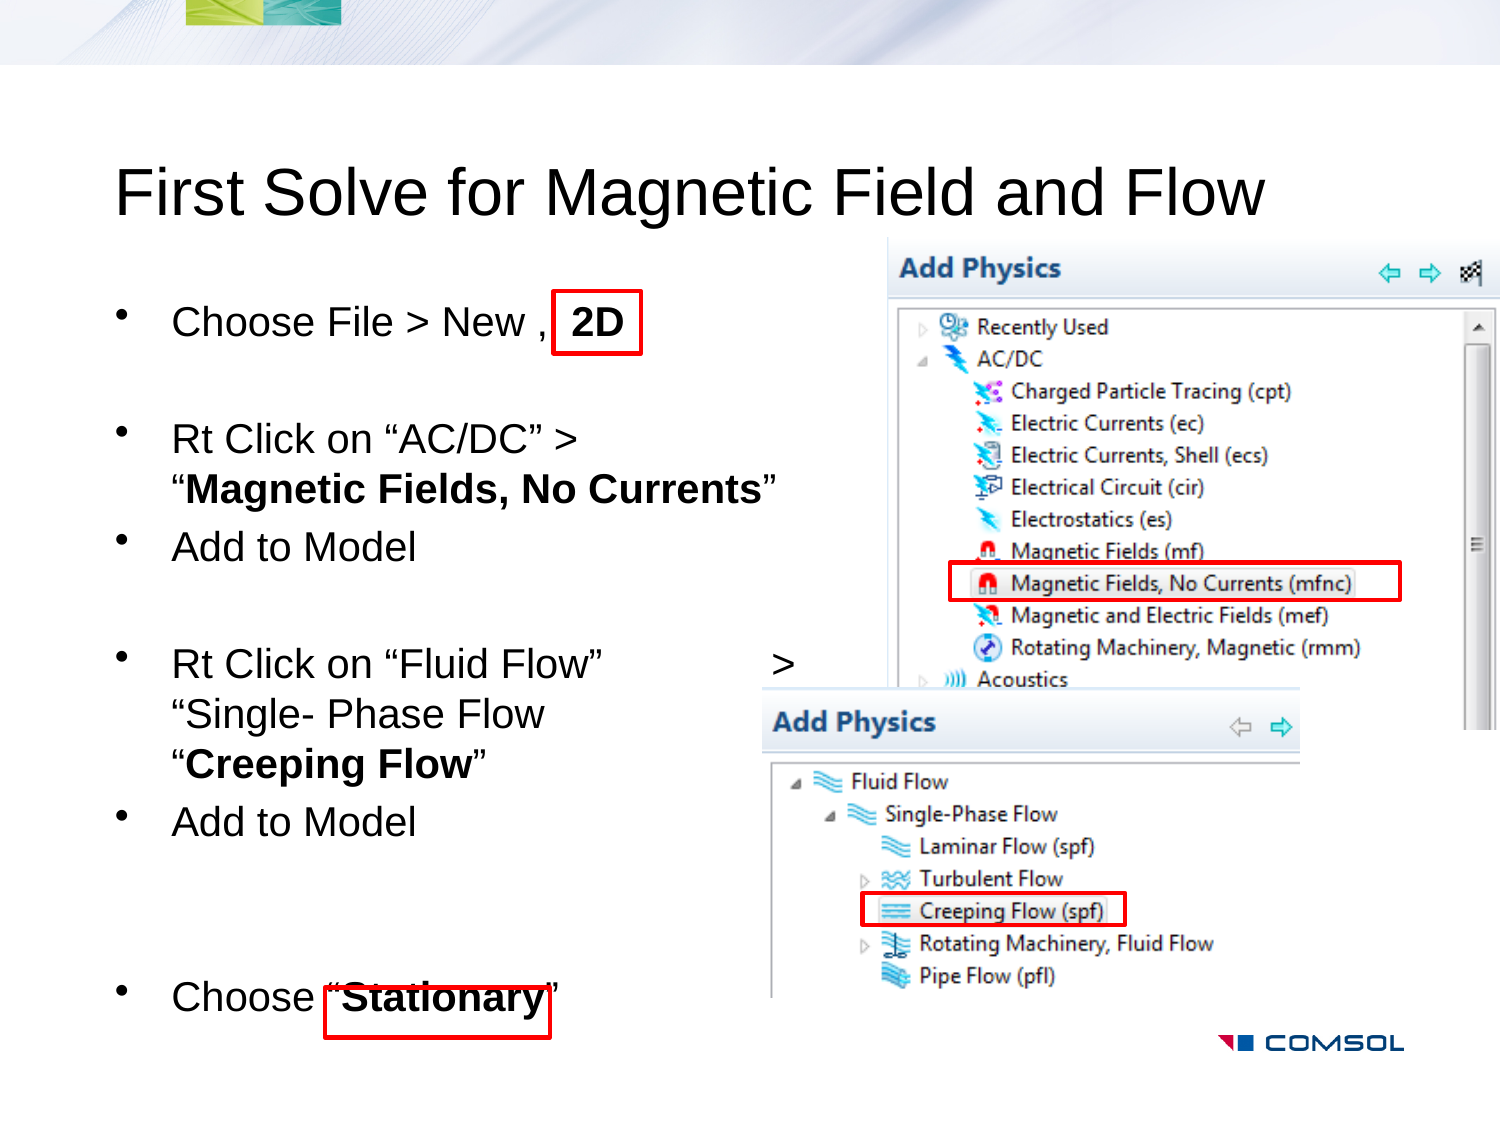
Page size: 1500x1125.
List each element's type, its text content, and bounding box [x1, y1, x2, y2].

text_box [551, 289, 643, 356]
title First Solve for Magnetic Field and Flow [99, 102, 1425, 275]
picture [0, 0, 1500, 1125]
list Choose File > New , 2D Rt Click on “AC/DC” > “Magnetic Fields, No Currents” Add to Model Rt Click on “Fluid Flow” > “Single- Phase Flow > “Creeping Flow” Add to Model Choose “Stationary” [99, 287, 838, 968]
text_box [323, 985, 552, 1040]
